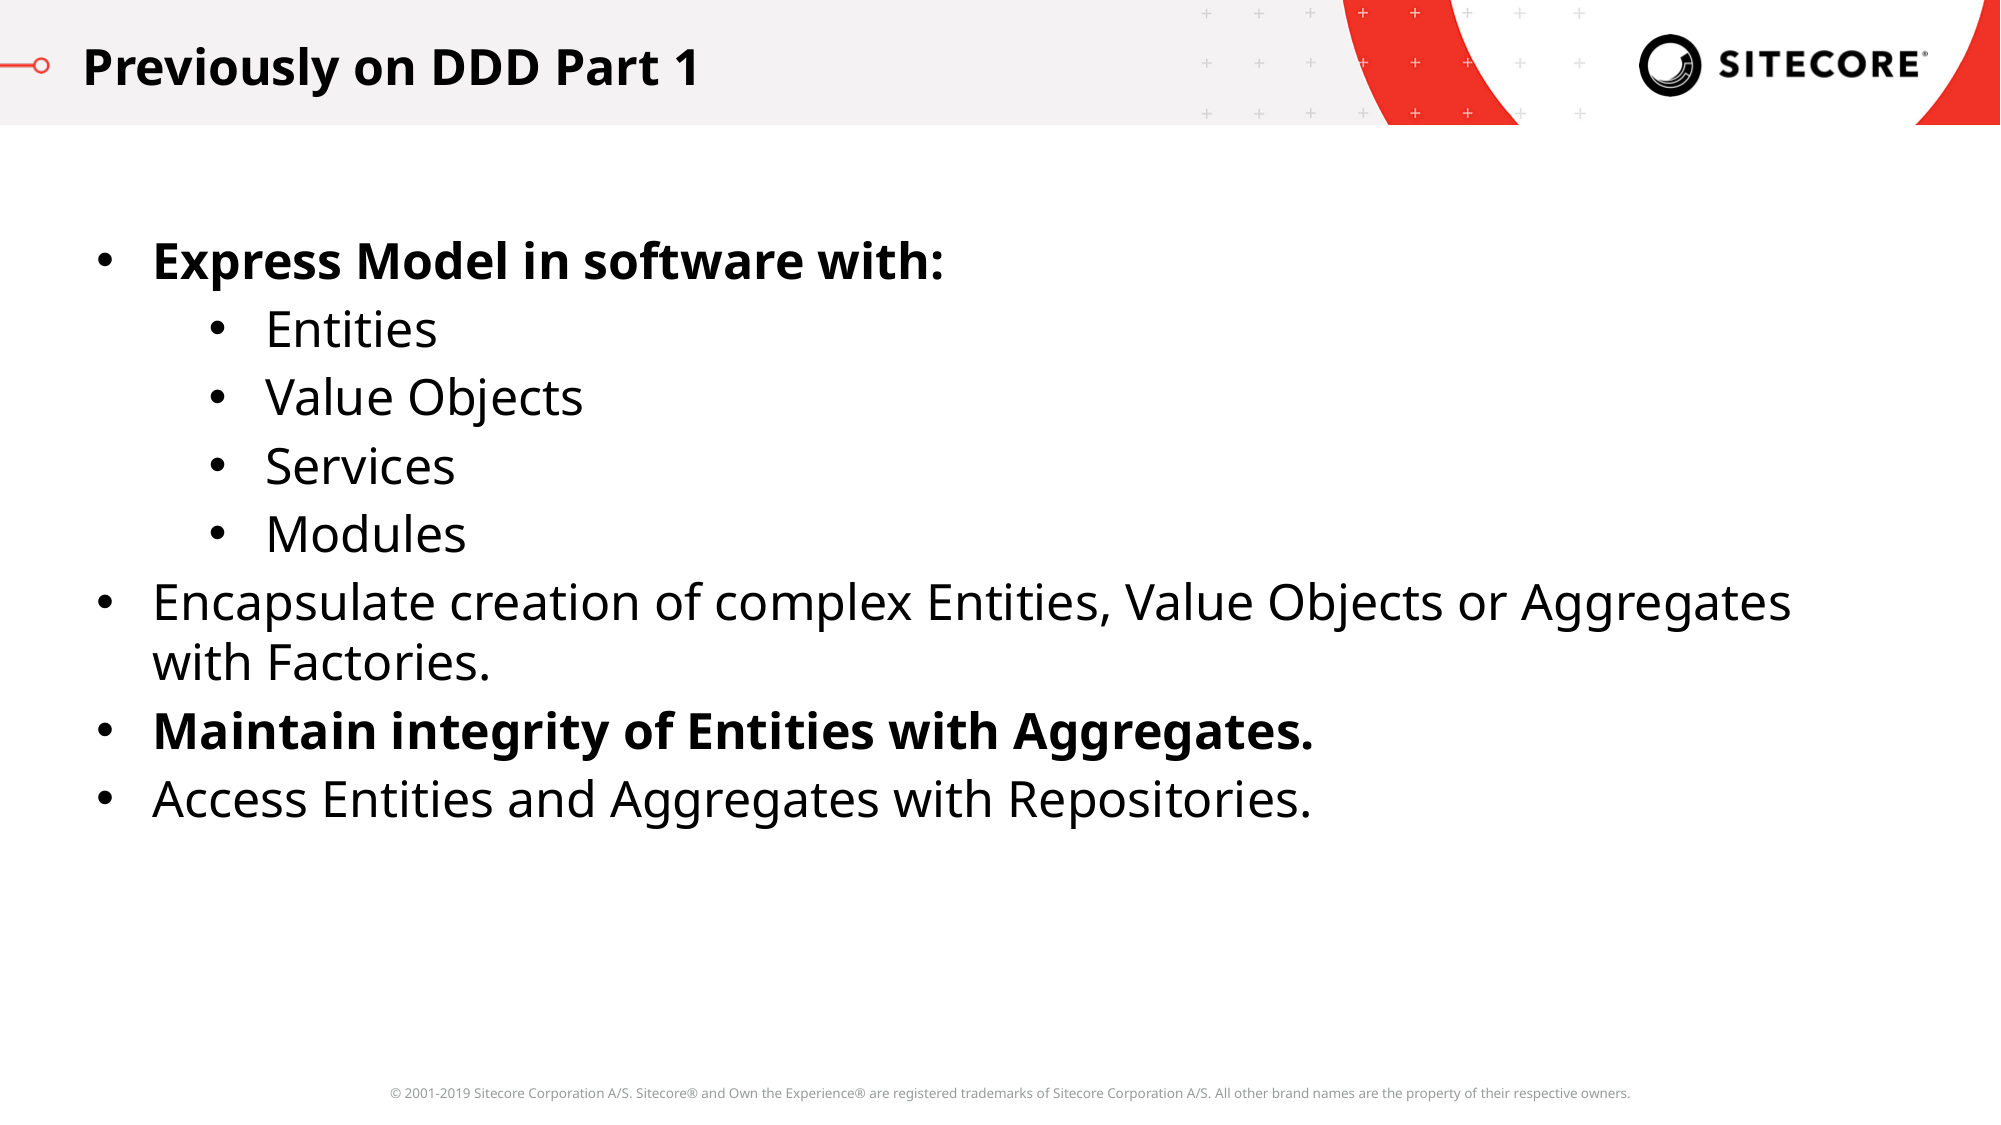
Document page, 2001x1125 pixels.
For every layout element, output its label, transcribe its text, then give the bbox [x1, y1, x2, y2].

list Previously on DDD Part 1 [68, 34, 1307, 101]
list Express Model in software with: Entities Value Objects Services Modules Encapsulate creation of complex Entities, Value Objects or Aggregates with Factories. Maintain integrity of Entities with Aggregates. Access Entities and Aggregates with Repositories. [81, 221, 1914, 1004]
picture [0, 0, 2000, 125]
